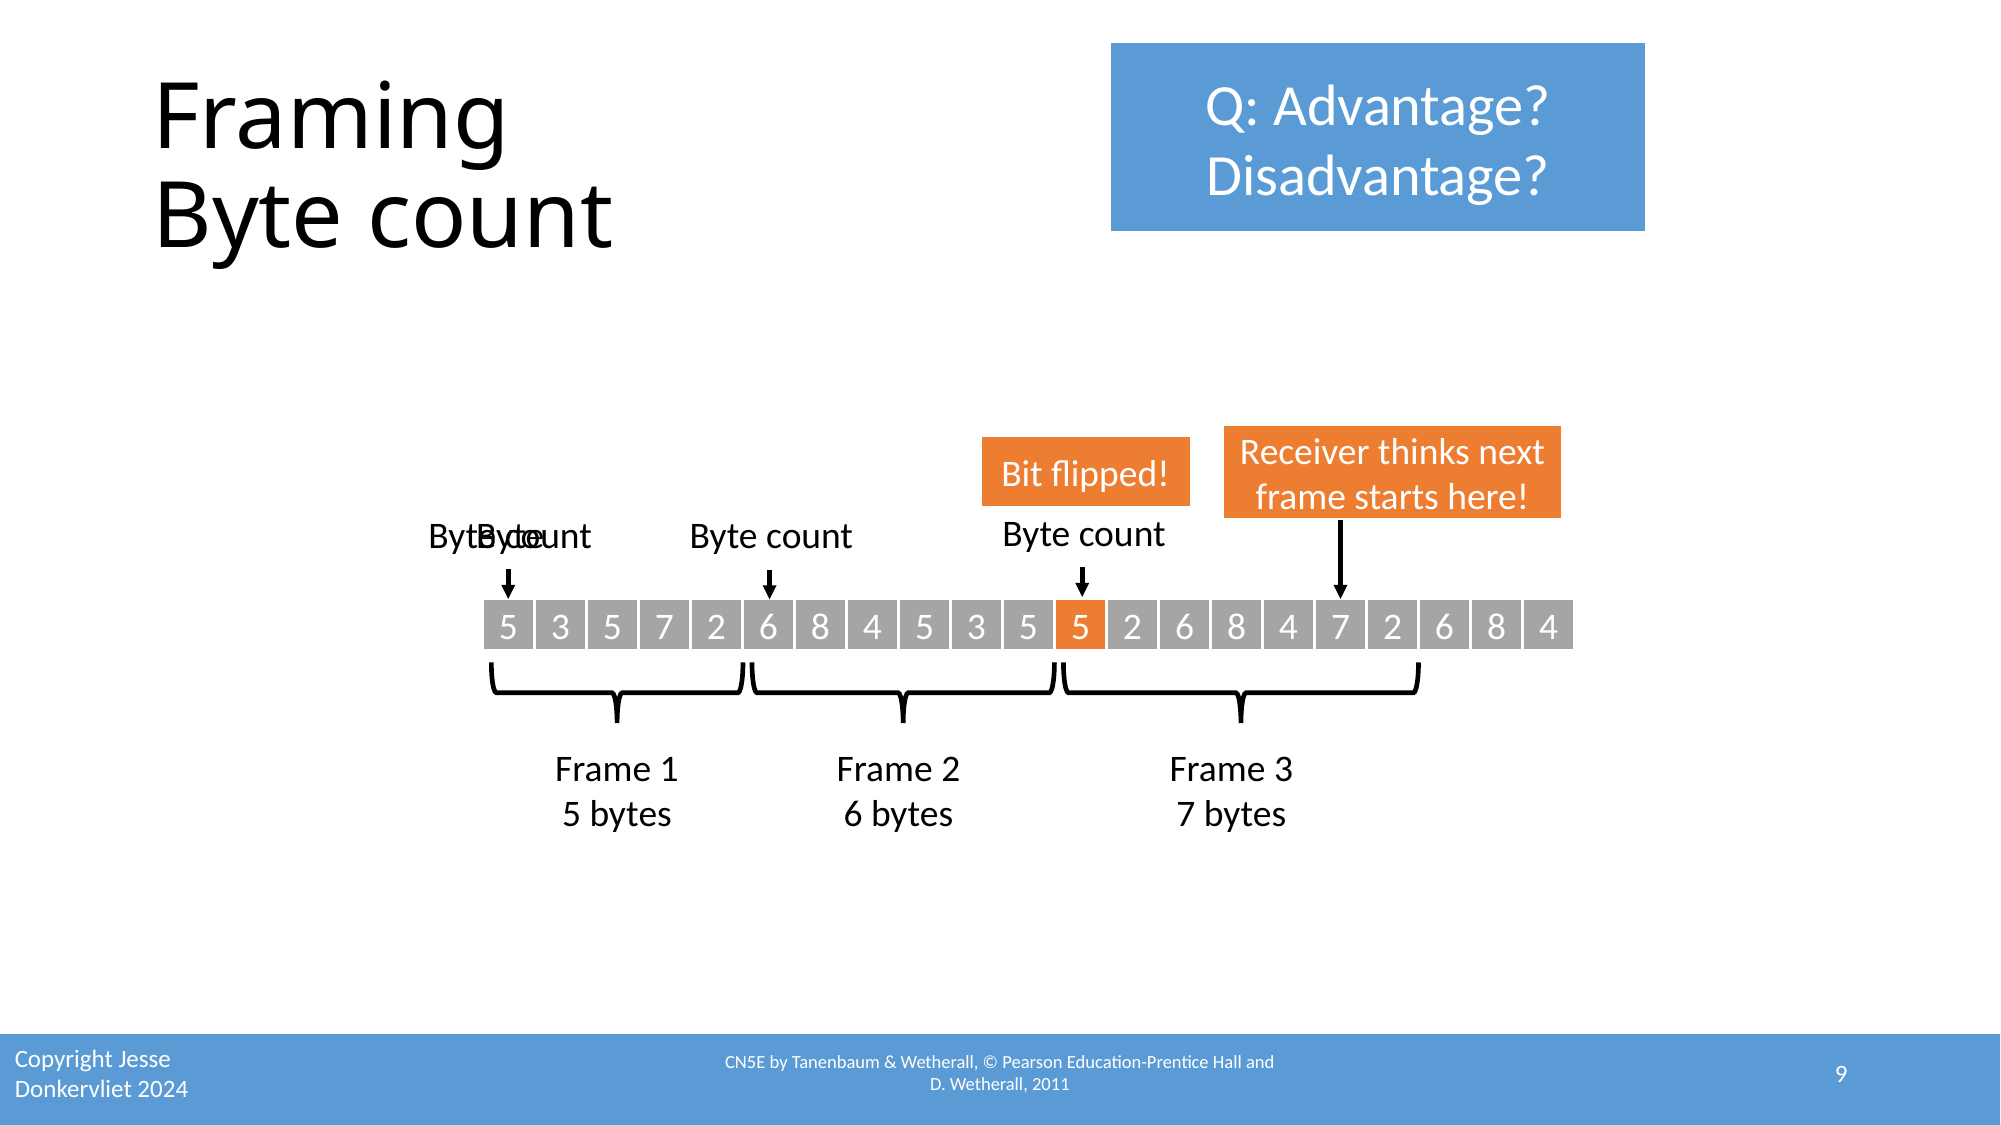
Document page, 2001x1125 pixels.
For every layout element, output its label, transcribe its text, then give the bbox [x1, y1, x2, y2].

text_box 6 [1417, 597, 1469, 652]
text_box [751, 662, 1055, 724]
text_box Byte count [981, 509, 1187, 561]
text_box Frame 3 7 bytes [1086, 736, 1377, 841]
text_box 3 [533, 597, 585, 652]
text_box 6 [1157, 597, 1209, 652]
text_box 8 [1469, 597, 1521, 652]
text_box 4 [1261, 597, 1313, 652]
text_box 5 [481, 597, 533, 652]
text_box 7 [637, 597, 689, 652]
text_box 7 [1313, 597, 1365, 652]
text_box [490, 662, 744, 724]
text_box Bit flipped! [978, 434, 1193, 509]
text_box Byte count [668, 503, 875, 564]
text_box 5 [1053, 597, 1108, 652]
text_box Frame 1 5 bytes [514, 736, 720, 841]
text_box [1062, 662, 1420, 724]
text_box Byte count [407, 503, 613, 563]
text_box 8 [793, 597, 845, 652]
text_box Frame 2 6 bytes [774, 736, 1023, 841]
footer CN5E by Tanenbaum & Wetherall, © Pearson Education-Prentice Hall and D. Wetherall, 2011 [662, 1042, 1338, 1103]
text_box 5 [897, 597, 949, 652]
text_box 2 [1108, 597, 1157, 652]
text_box Q: Advantage? Disadvantage? [1108, 40, 1648, 234]
text_box 2 [689, 597, 741, 652]
text_box 8 [1209, 597, 1261, 652]
title Framing Byte count [137, 59, 1863, 278]
text_box 4 [1521, 597, 1576, 652]
text_box Receiver thinks next frame starts here! [1221, 423, 1564, 521]
text_box 6 [741, 597, 793, 652]
text_box 5 [1001, 597, 1053, 652]
slide_number 9 [1412, 1042, 1863, 1103]
text_box 3 [949, 597, 1001, 652]
text_box 4 [845, 597, 897, 652]
text_box 2 [1365, 597, 1417, 652]
text_box 5 [585, 597, 637, 652]
